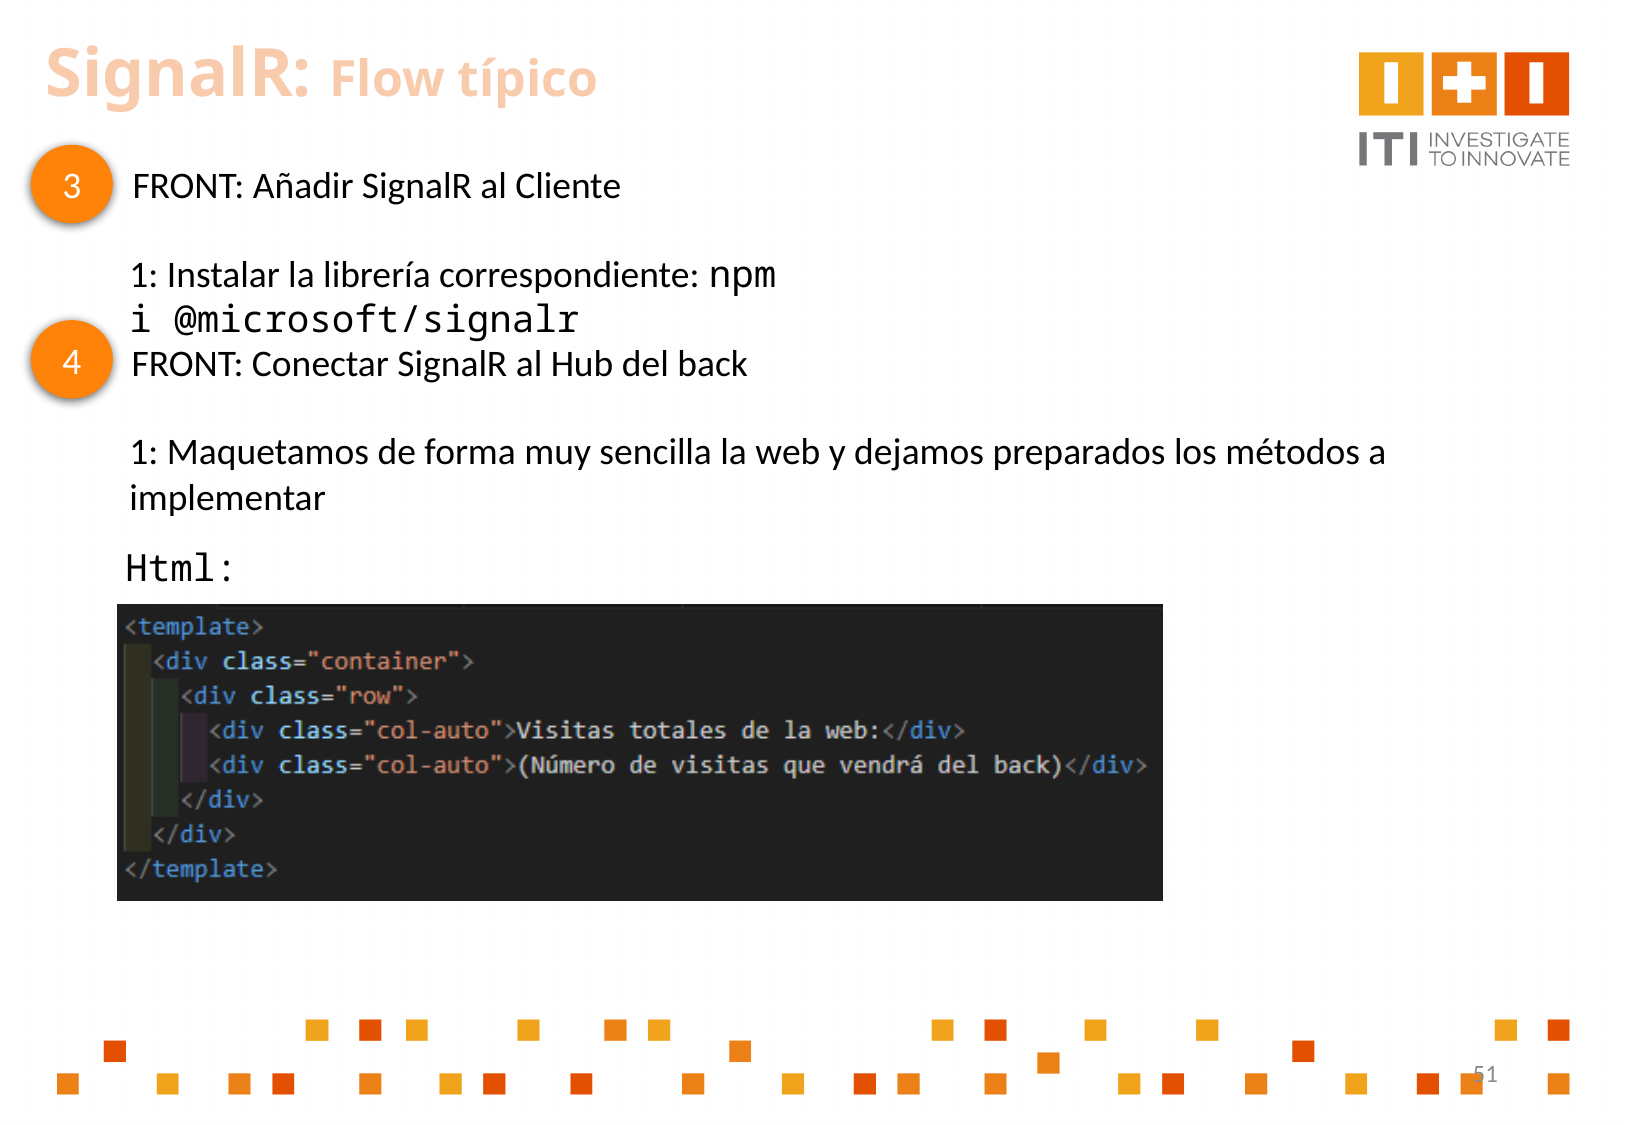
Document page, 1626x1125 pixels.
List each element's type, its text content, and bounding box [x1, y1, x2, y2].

text_box FRONT: Añadir SignalR al Cliente [117, 153, 637, 214]
picture [0, 0, 1626, 1125]
text_box 4 [30, 320, 113, 399]
text_box 1: Maquetamos de forma muy sencilla la web y dejamos preparados los métodos a implementar [114, 420, 1523, 525]
slide_number 51 [1147, 1042, 1514, 1103]
text_box FRONT: Conectar SignalR al Hub del back [116, 331, 764, 391]
text_box 3 [30, 144, 113, 224]
text_box 1: Instalar la librería correspondiente: npm i @microsoft/signalr [114, 242, 1259, 348]
text_box SignalR: Flow típico [30, 22, 1331, 117]
text_box Html: [110, 536, 253, 596]
